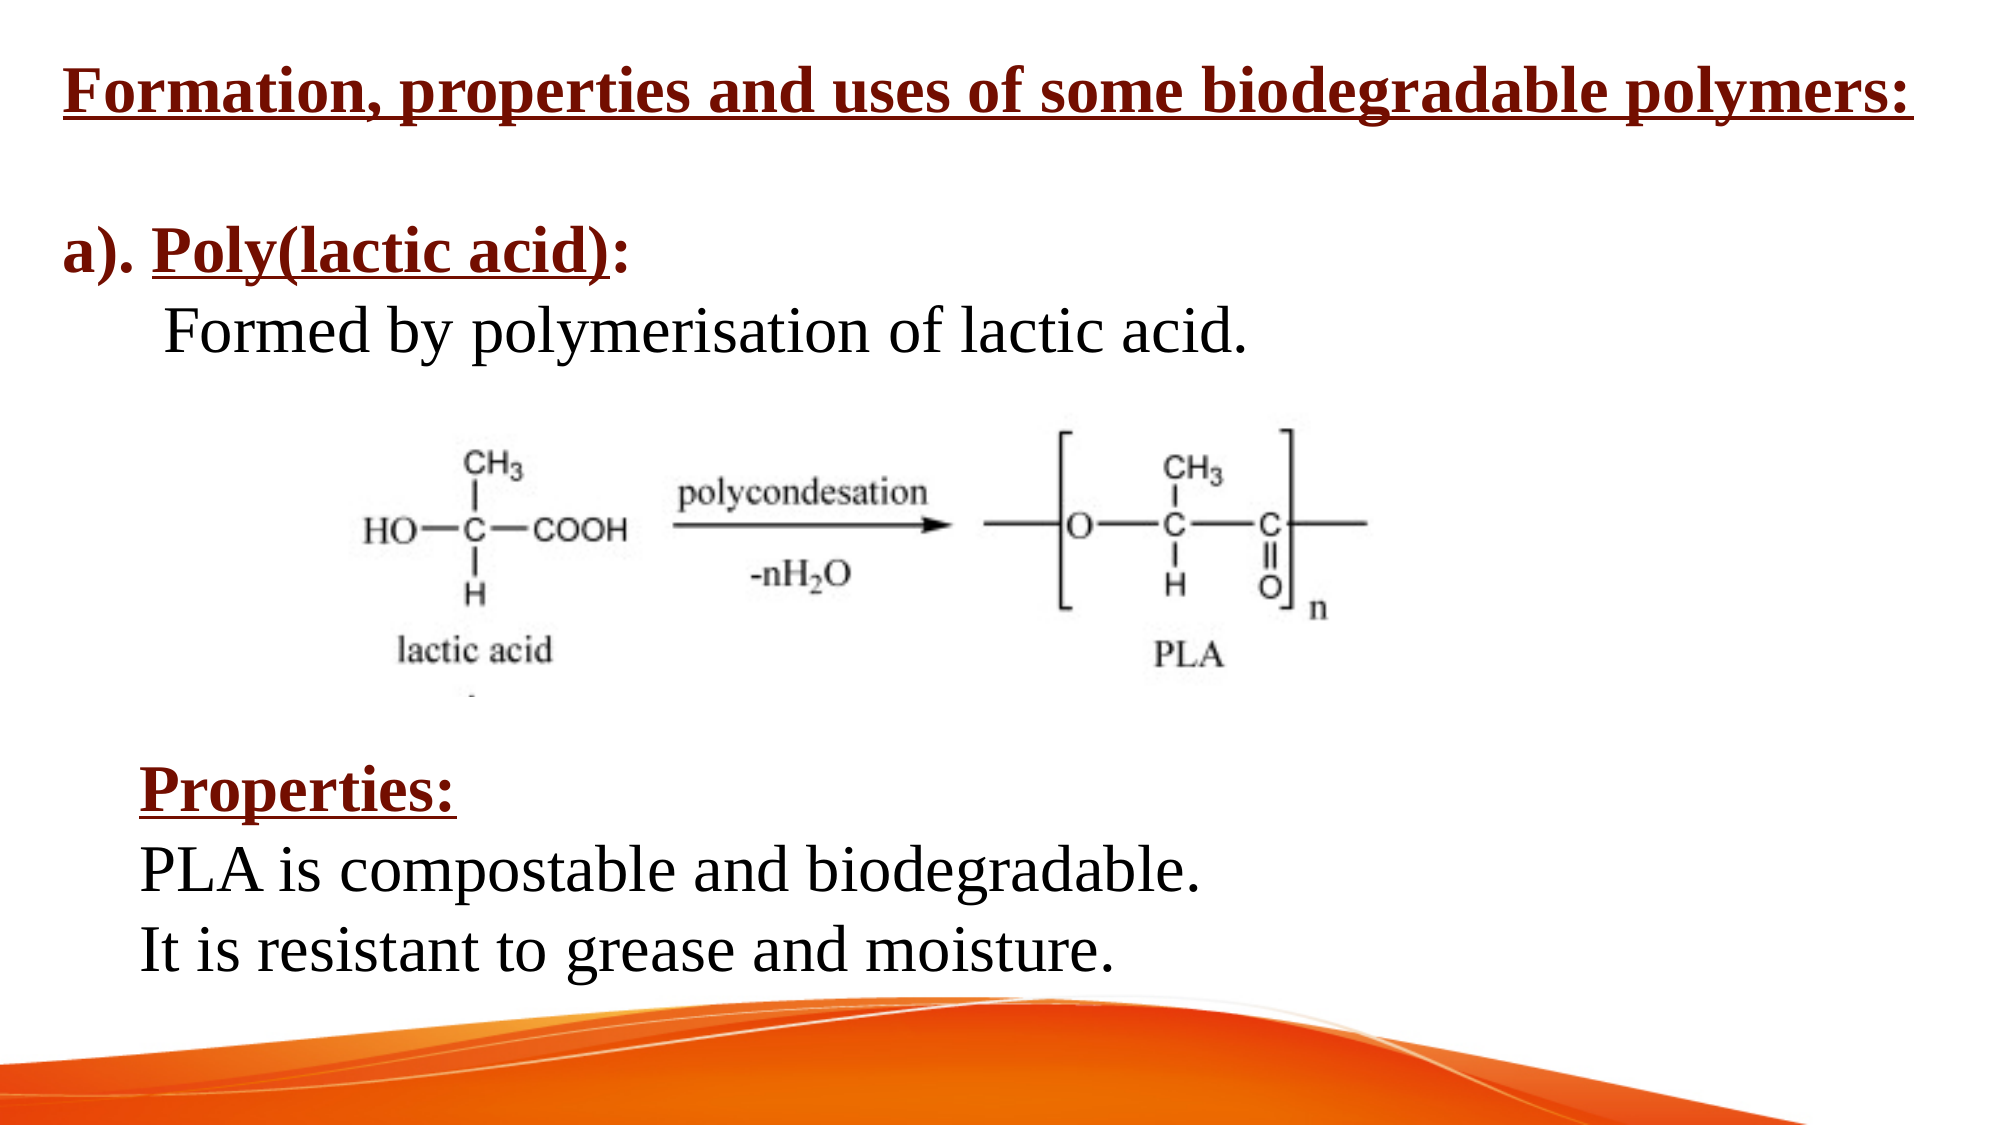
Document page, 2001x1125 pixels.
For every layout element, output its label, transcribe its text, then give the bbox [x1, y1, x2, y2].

text_box Properties: PLA is compostable and biodegradable. It is resistant to grease and moisture. [124, 737, 1236, 993]
text_box Formation, properties and uses of some biodegradable polymers: a). Poly(lactic acid): Formed by polymerisation of lactic acid. [47, 38, 1929, 373]
picture [0, 0, 2000, 1125]
